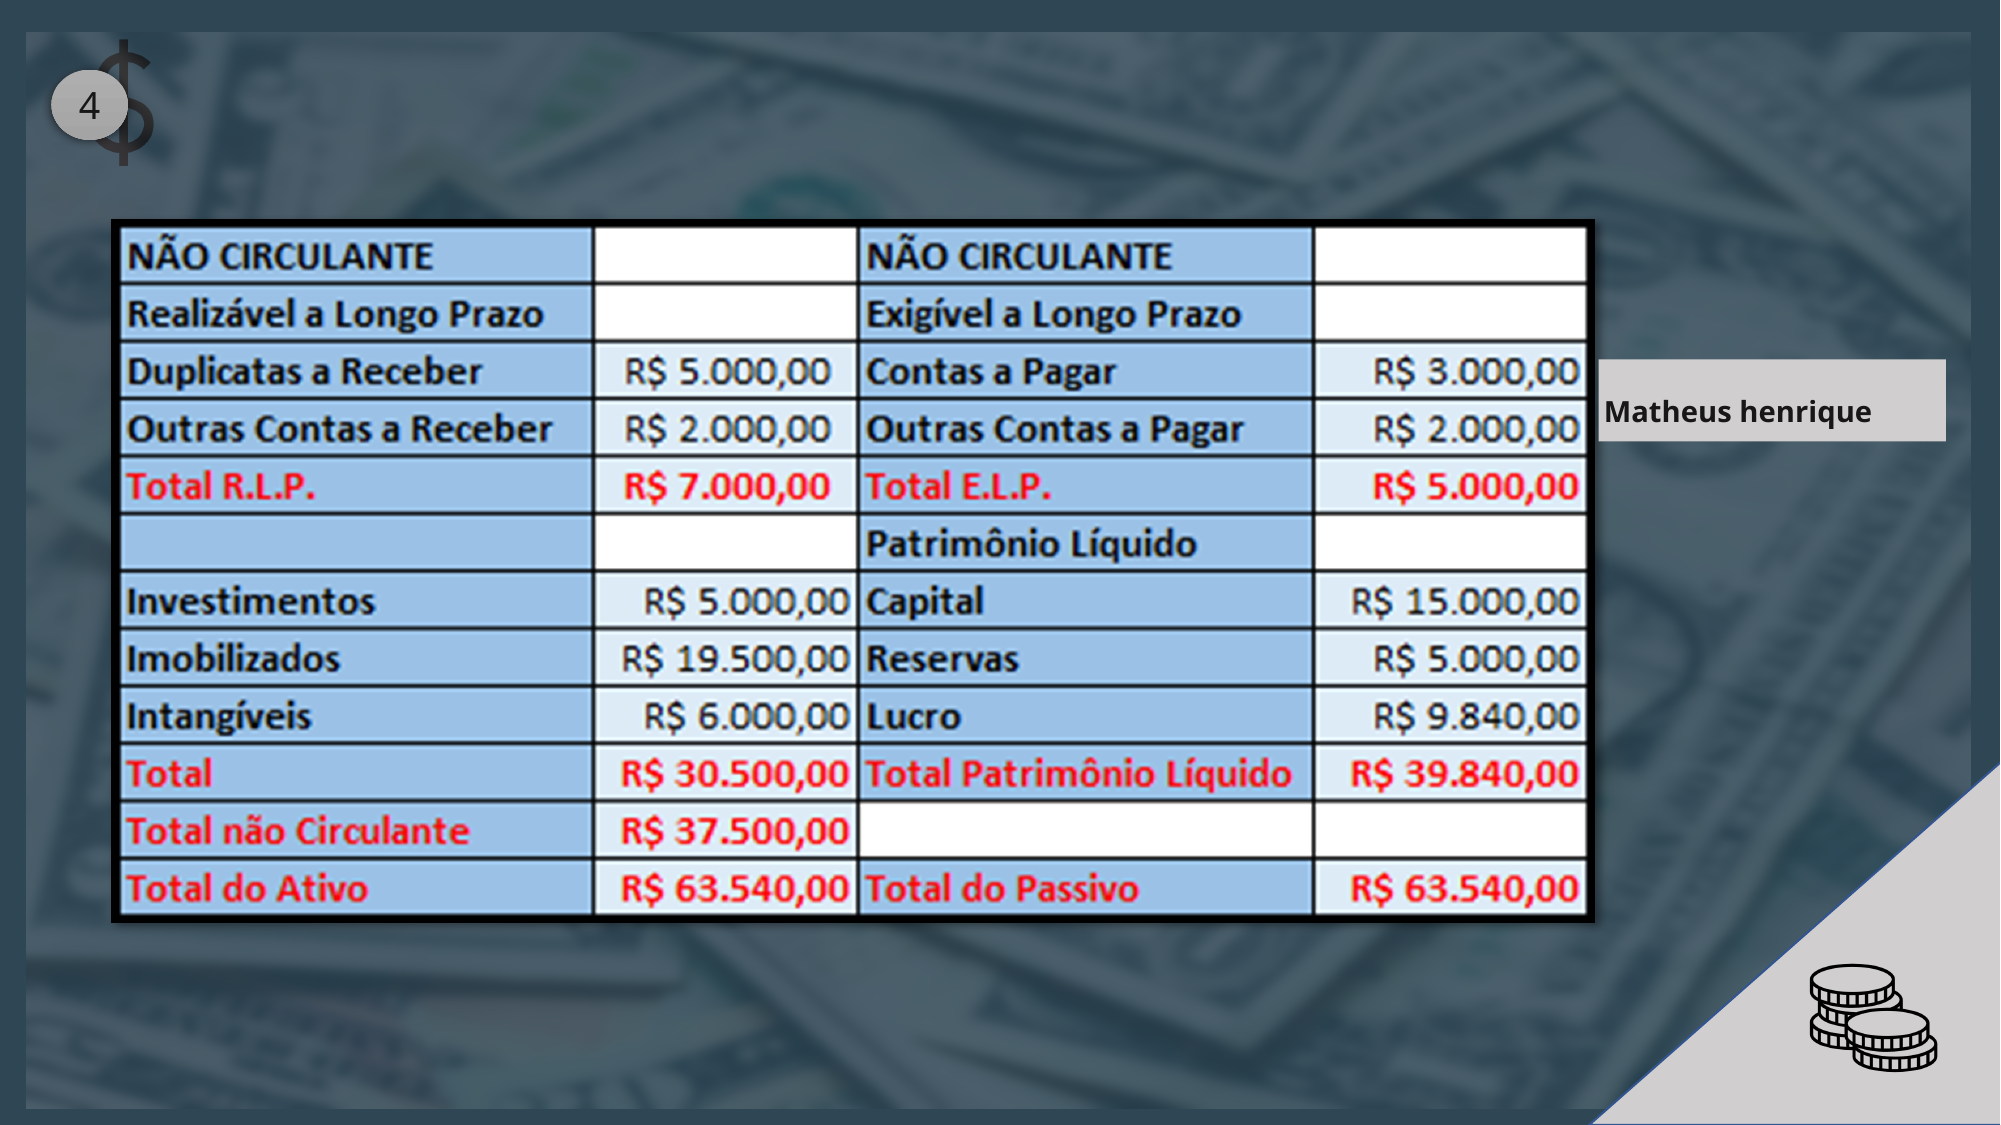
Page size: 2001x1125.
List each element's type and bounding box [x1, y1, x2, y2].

picture [26, 32, 1971, 1109]
text_box [1587, 761, 2000, 1125]
